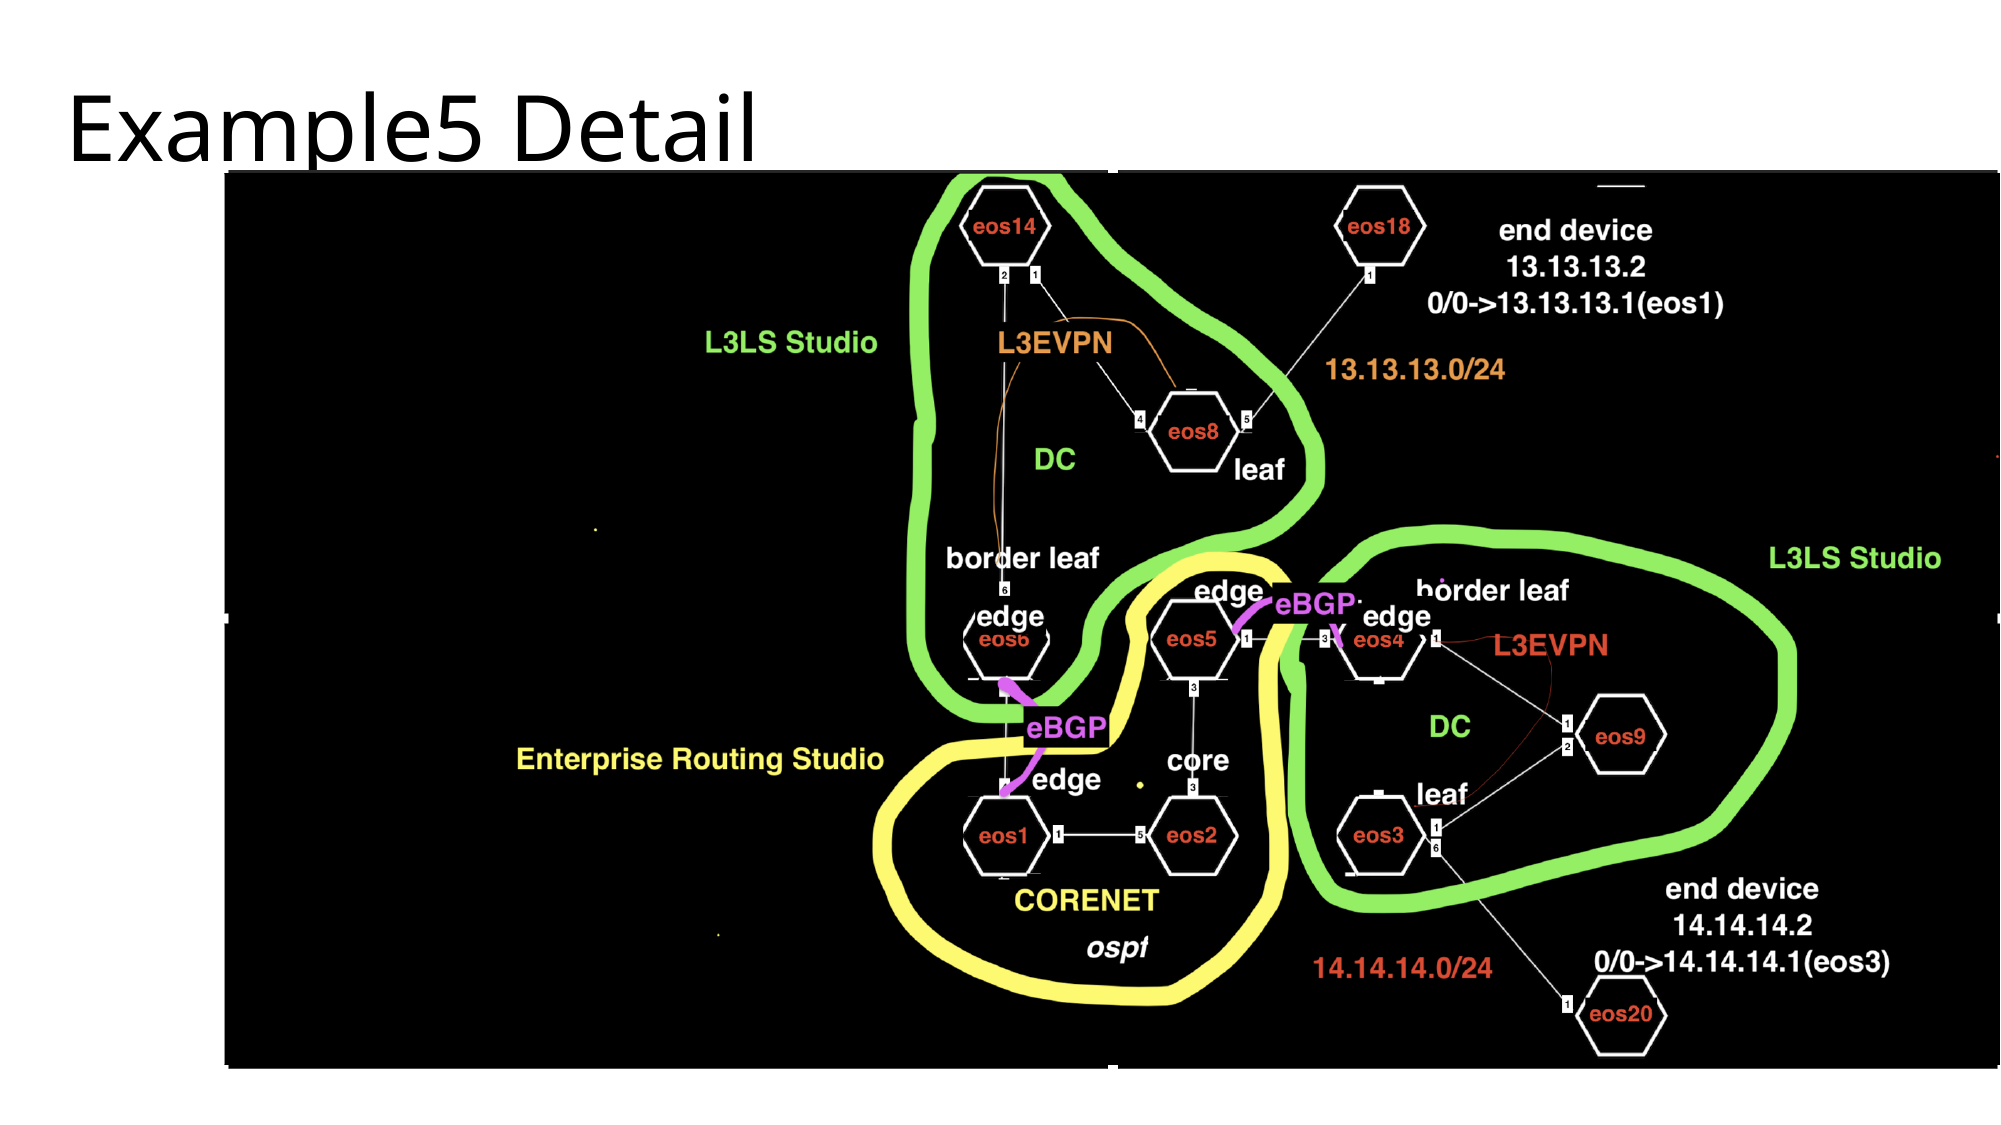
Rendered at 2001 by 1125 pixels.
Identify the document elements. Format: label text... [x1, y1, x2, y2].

title Example5 Detail [50, 22, 1776, 241]
picture [224, 170, 2000, 1069]
